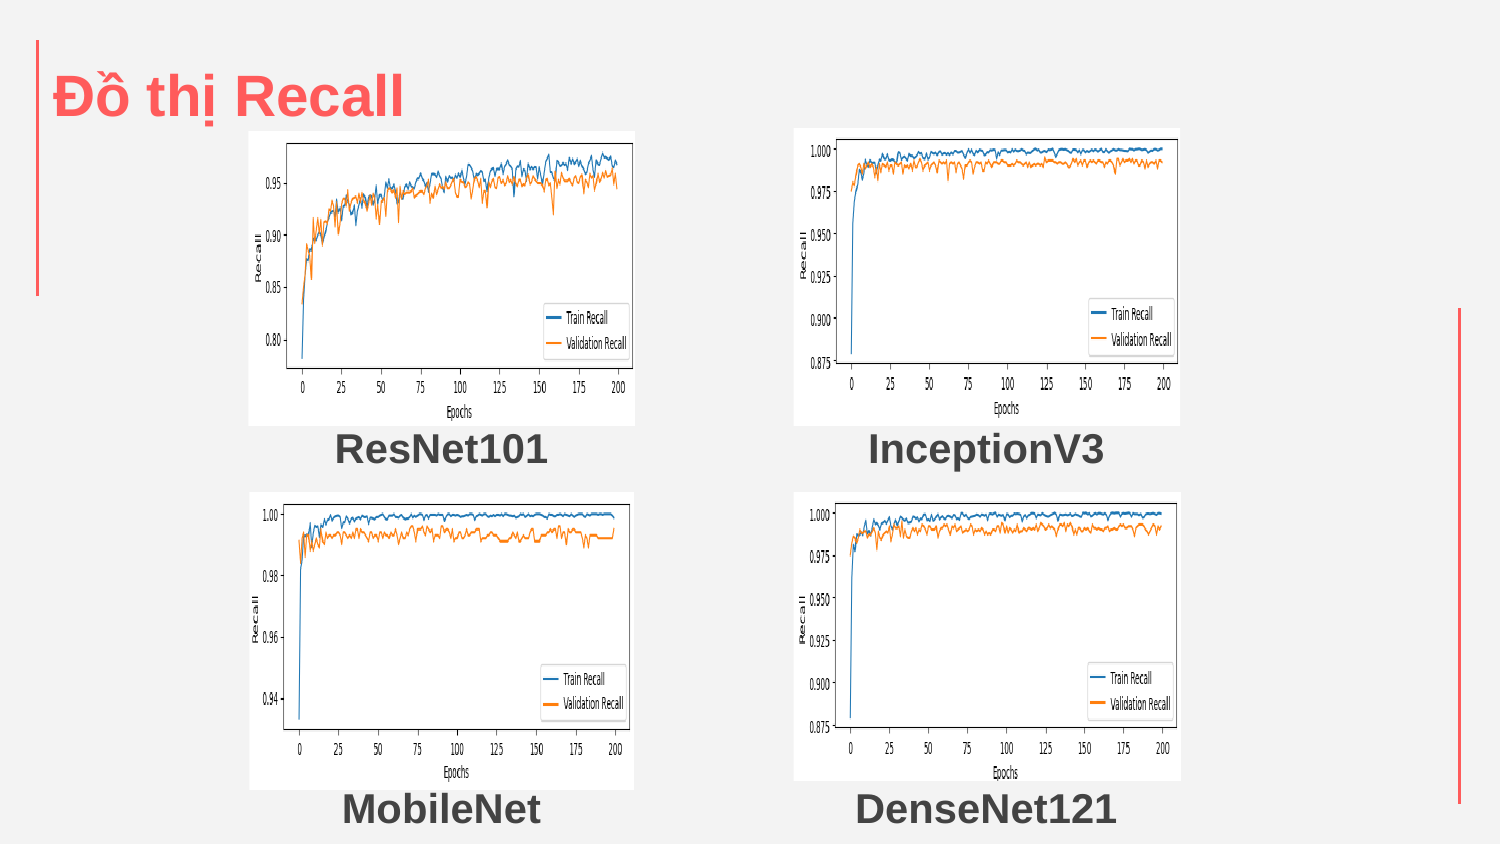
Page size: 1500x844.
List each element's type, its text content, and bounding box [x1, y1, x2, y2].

picture [249, 492, 635, 791]
picture [793, 483, 1500, 781]
picture [248, 128, 636, 426]
title Đồ thị Recall [38, 42, 1304, 120]
text_box MobileNet [317, 798, 566, 835]
text_box ResNet101 [317, 435, 566, 475]
text_box InceptionV3 [850, 435, 1123, 475]
picture [793, 128, 1181, 426]
text_box DenseNet121 [835, 788, 1138, 835]
